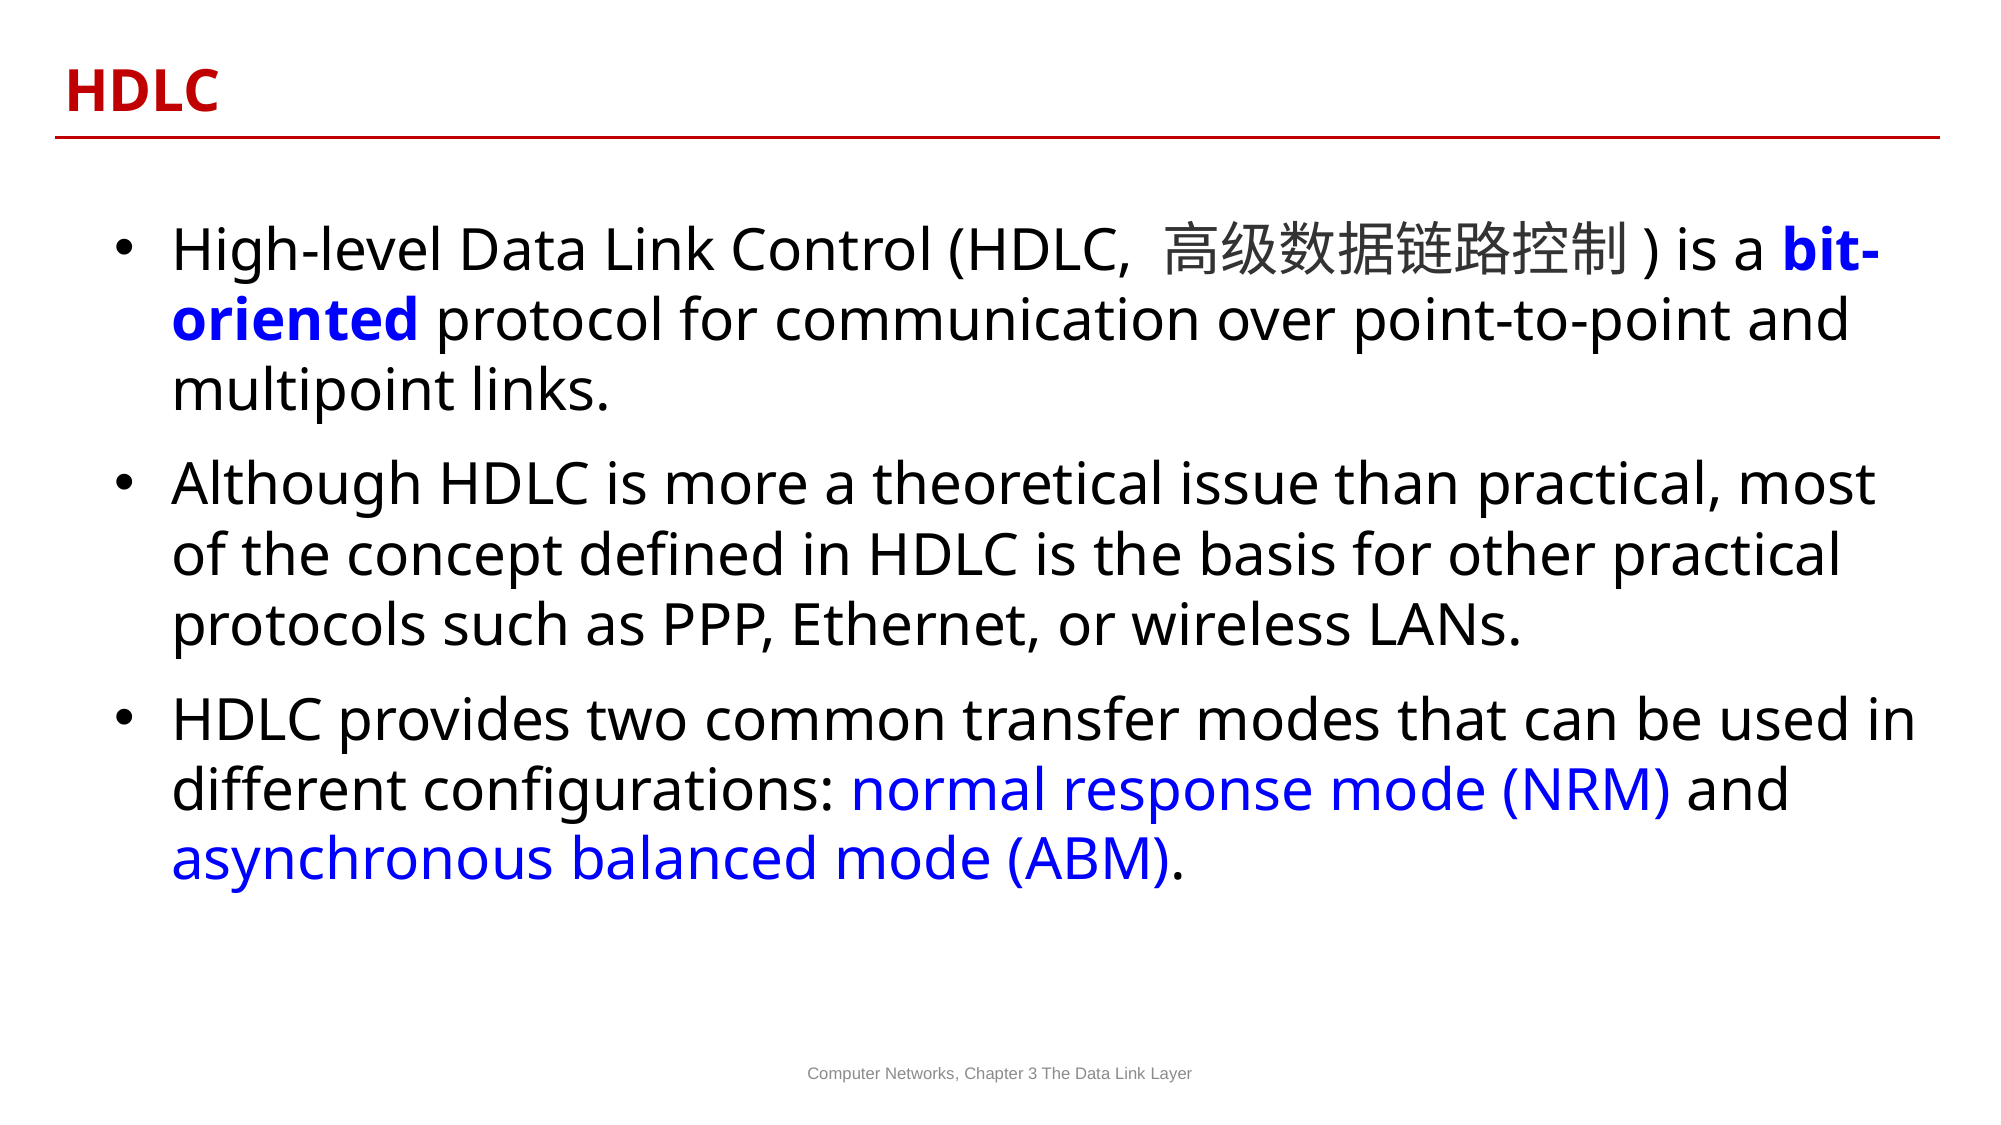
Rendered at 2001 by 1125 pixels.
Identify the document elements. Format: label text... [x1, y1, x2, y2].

text_box HDLC [49, 45, 1972, 130]
list High-level Data Link Control (HDLC, 高级数据链路控制) is a bit-oriented protocol for communication over point-to-point and multipoint links. Although HDLC is more a theoretical issue than practical, most of the concept defined in HDLC is the basis for other practical protocols such as PPP, Ethernet, or wireless LANs. HDLC provides two common transfer modes that can be used in different configurations: normal response mode (NRM) and asynchronous balanced mode (ABM). [99, 204, 1936, 949]
footer Computer Networks, Chapter 3 The Data Link Layer [662, 1042, 1338, 1103]
